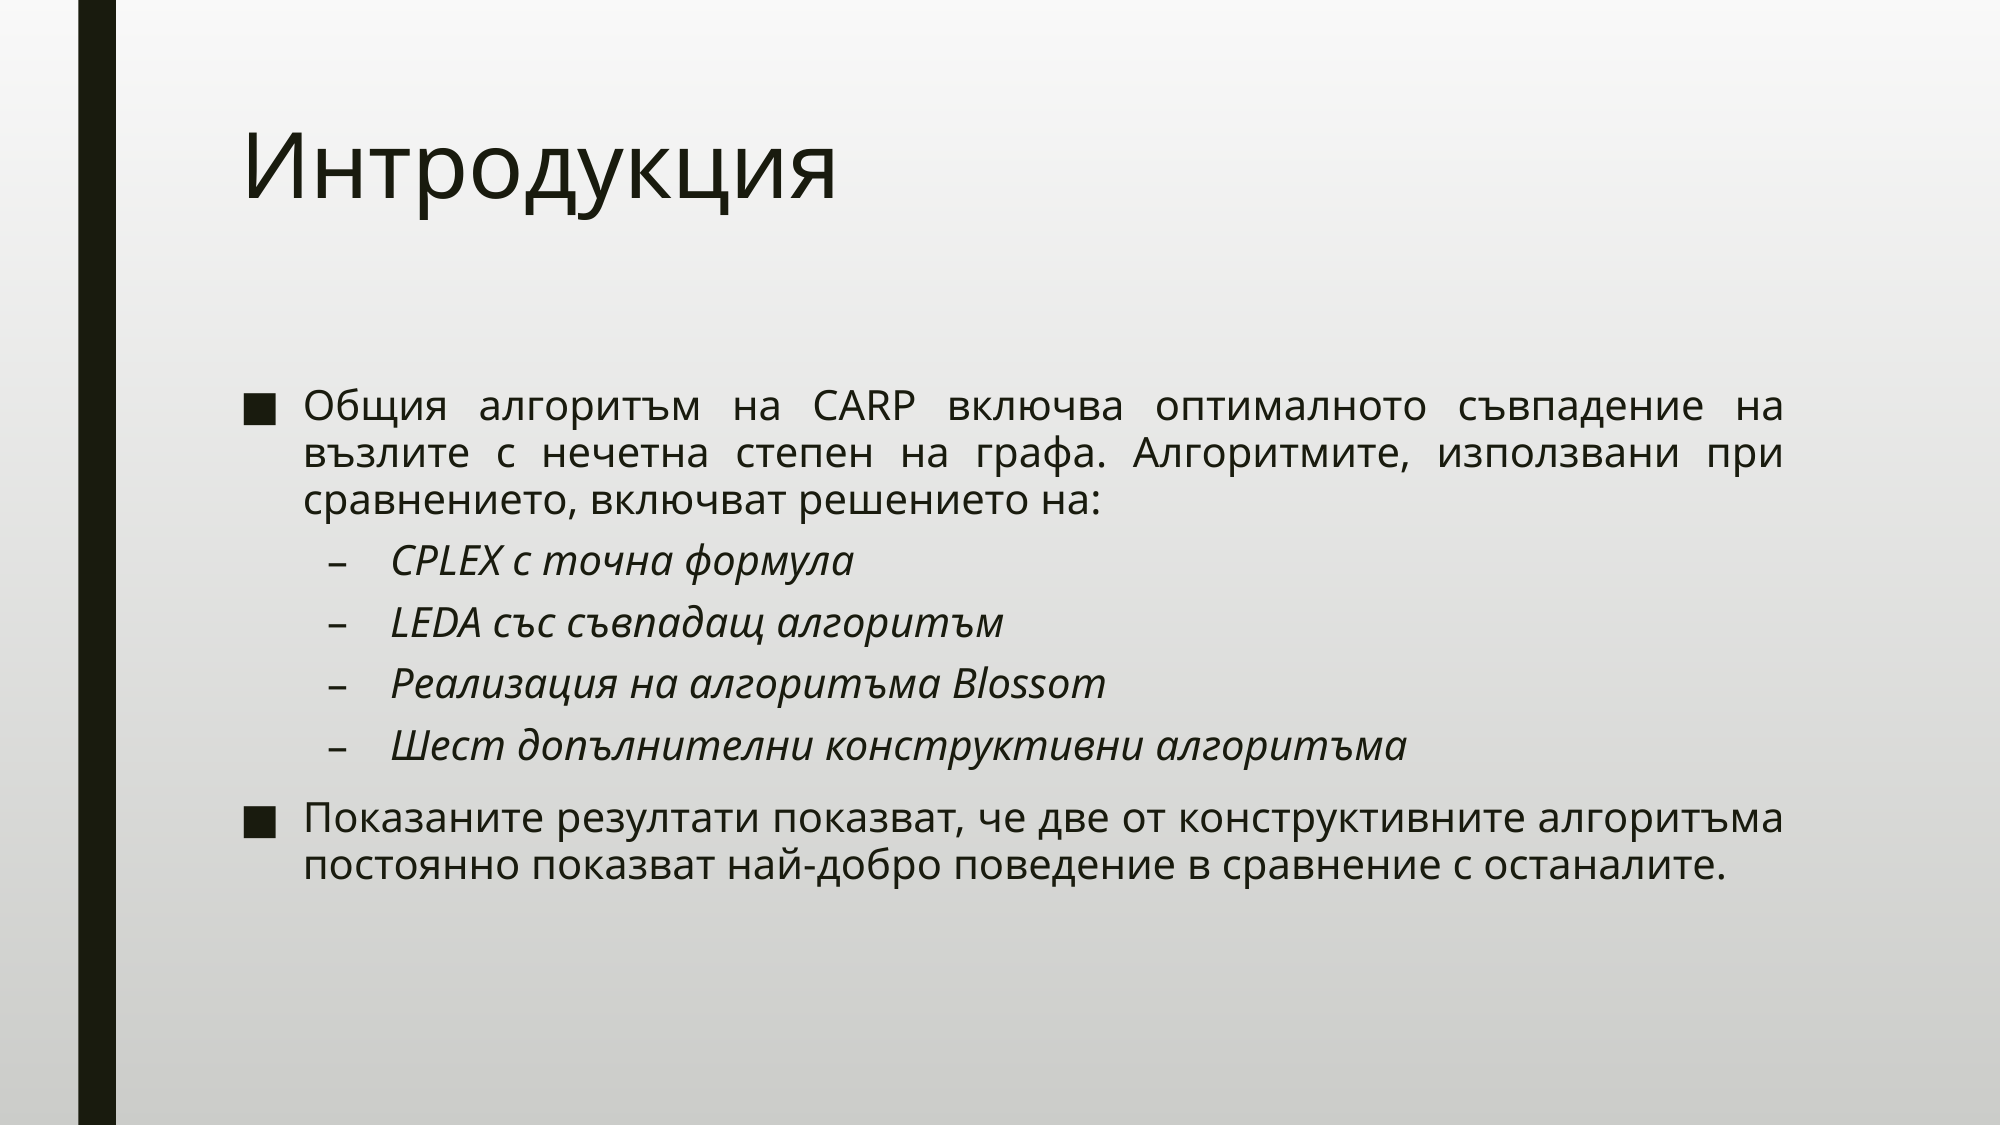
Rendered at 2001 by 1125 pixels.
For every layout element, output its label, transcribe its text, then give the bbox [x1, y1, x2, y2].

title Интродукция [225, 112, 1800, 357]
list Общия алгоритъм на CARP включва оптималното съвпадение на възлите с нечетна степен на графа. Алгоритмите, използвани при сравнението, включват решението на: CPLEX с точна формула LEDA със съвпадащ алгоритъм Реализация на алгоритъма Blossom Шест допълнителни конструктивни алгоритъма Показаните резултати показват, че две от конструктивните алгоритъма постоянно показват най-добро поведение в сравнение с останалите. [225, 375, 1800, 963]
